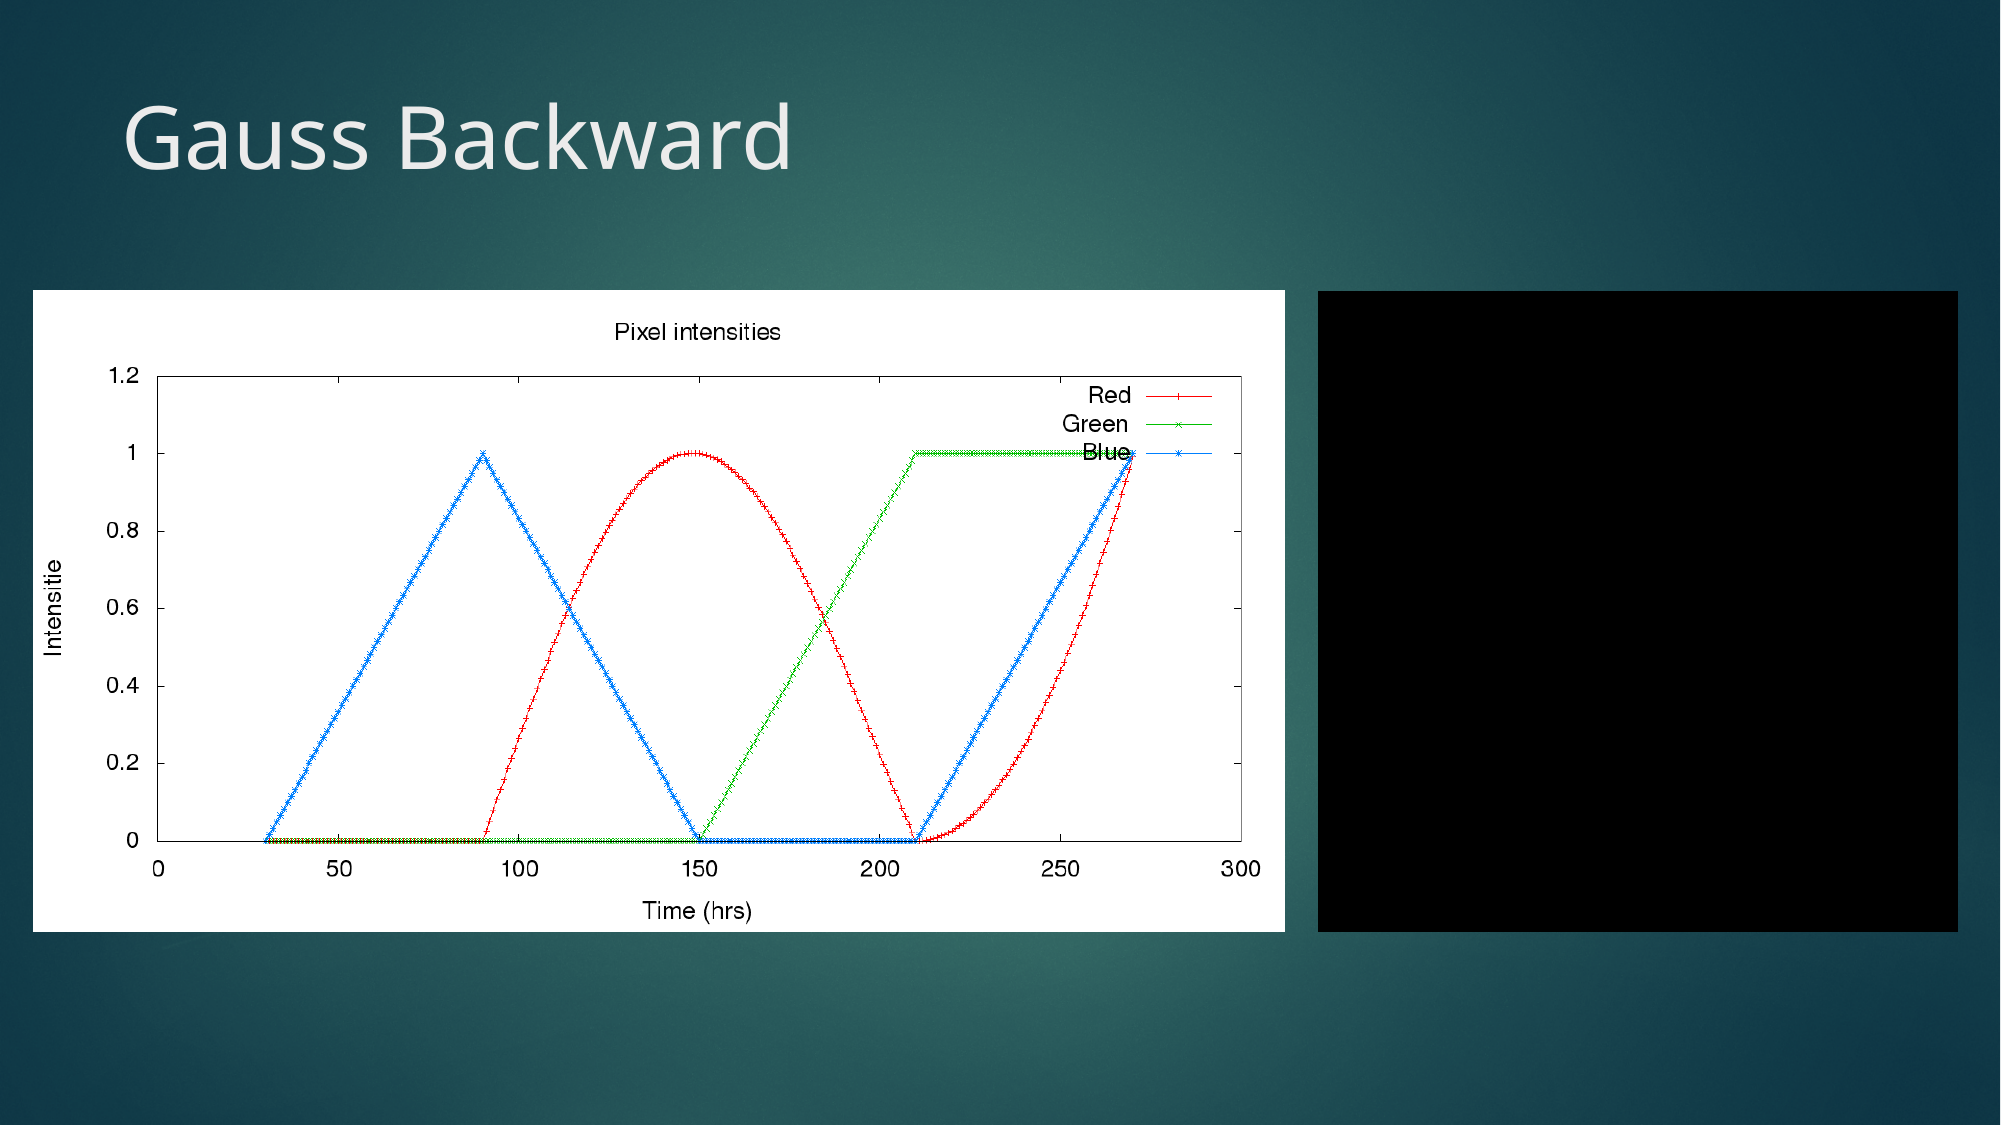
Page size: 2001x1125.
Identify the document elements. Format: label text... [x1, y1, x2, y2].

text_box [1317, 290, 1959, 933]
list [33, 290, 1285, 933]
title Gauss Backward [106, 74, 1649, 304]
